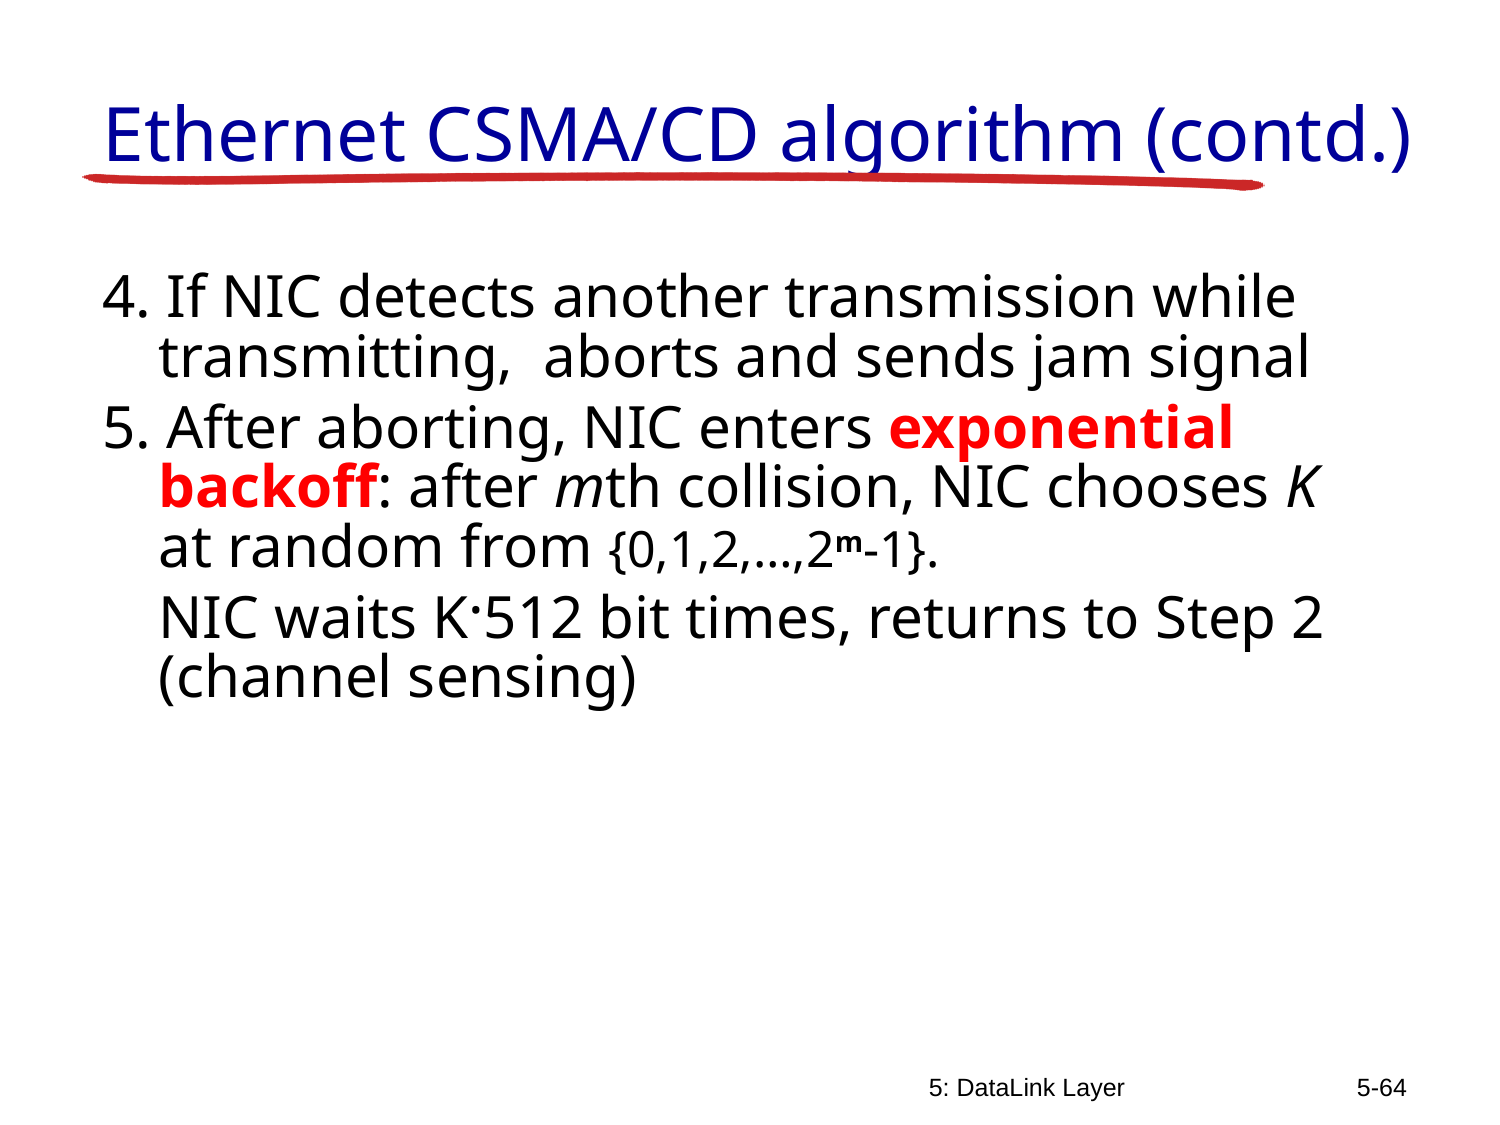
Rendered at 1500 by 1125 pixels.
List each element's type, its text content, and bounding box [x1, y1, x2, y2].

footer 5: DataLink Layer [914, 1064, 1342, 1125]
title Ethernet CSMA/CD algorithm (contd.) [87, 37, 1469, 225]
slide_number 5-64 [1342, 1064, 1454, 1125]
list 4. If NIC detects another transmission while transmitting, aborts and sends jam signal 5. After aborting, NIC enters exponential backoff: after mth collision, NIC chooses K at random from {0,1,2,…,2m-1}. NIC waits K·512 bit times, returns to Step 2 (channel sensing) [87, 262, 1400, 1025]
picture [77, 166, 1278, 196]
